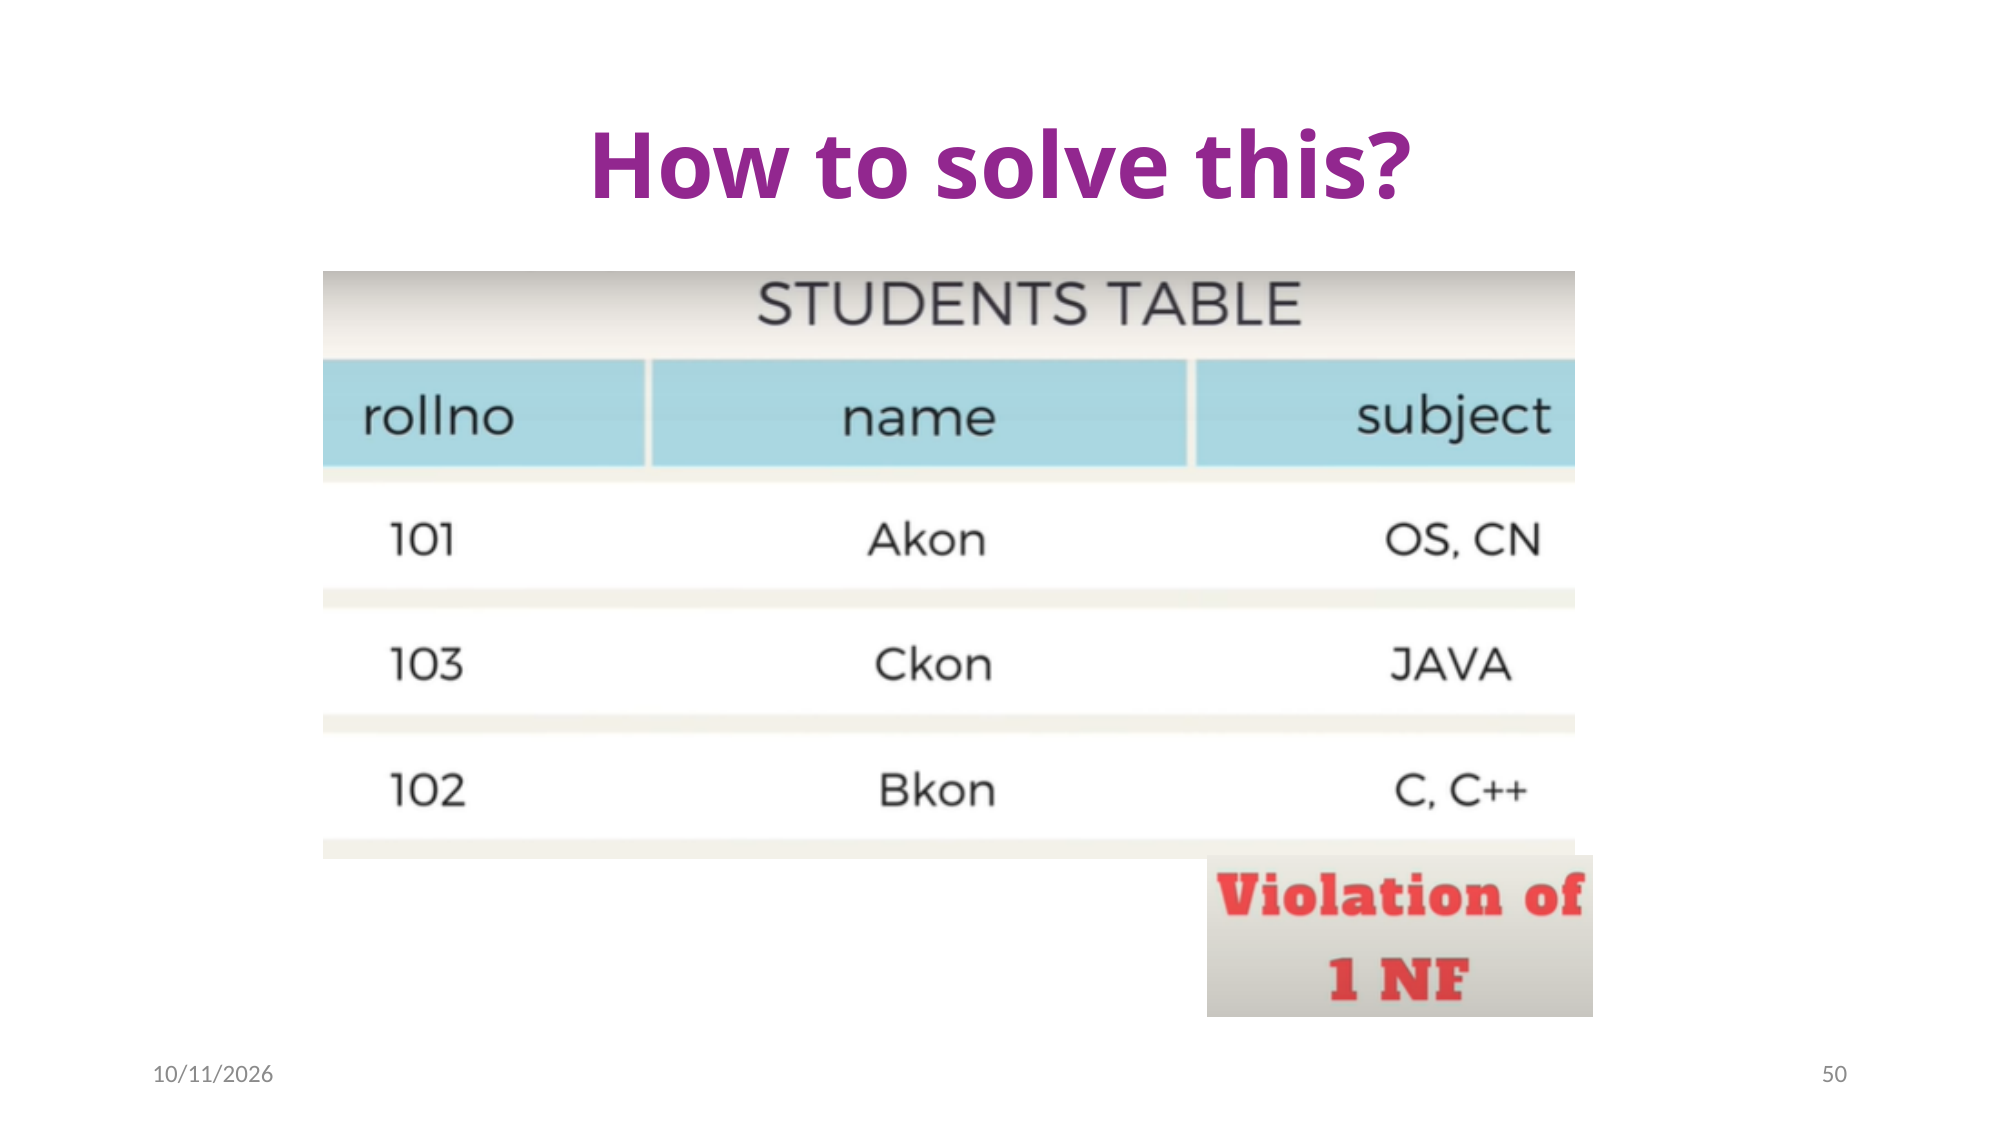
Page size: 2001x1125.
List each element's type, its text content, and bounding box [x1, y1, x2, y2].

slide_number 50 [1412, 1042, 1863, 1103]
title How to solve this? [137, 59, 1863, 278]
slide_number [137, 1042, 588, 1103]
picture [323, 271, 1593, 1017]
